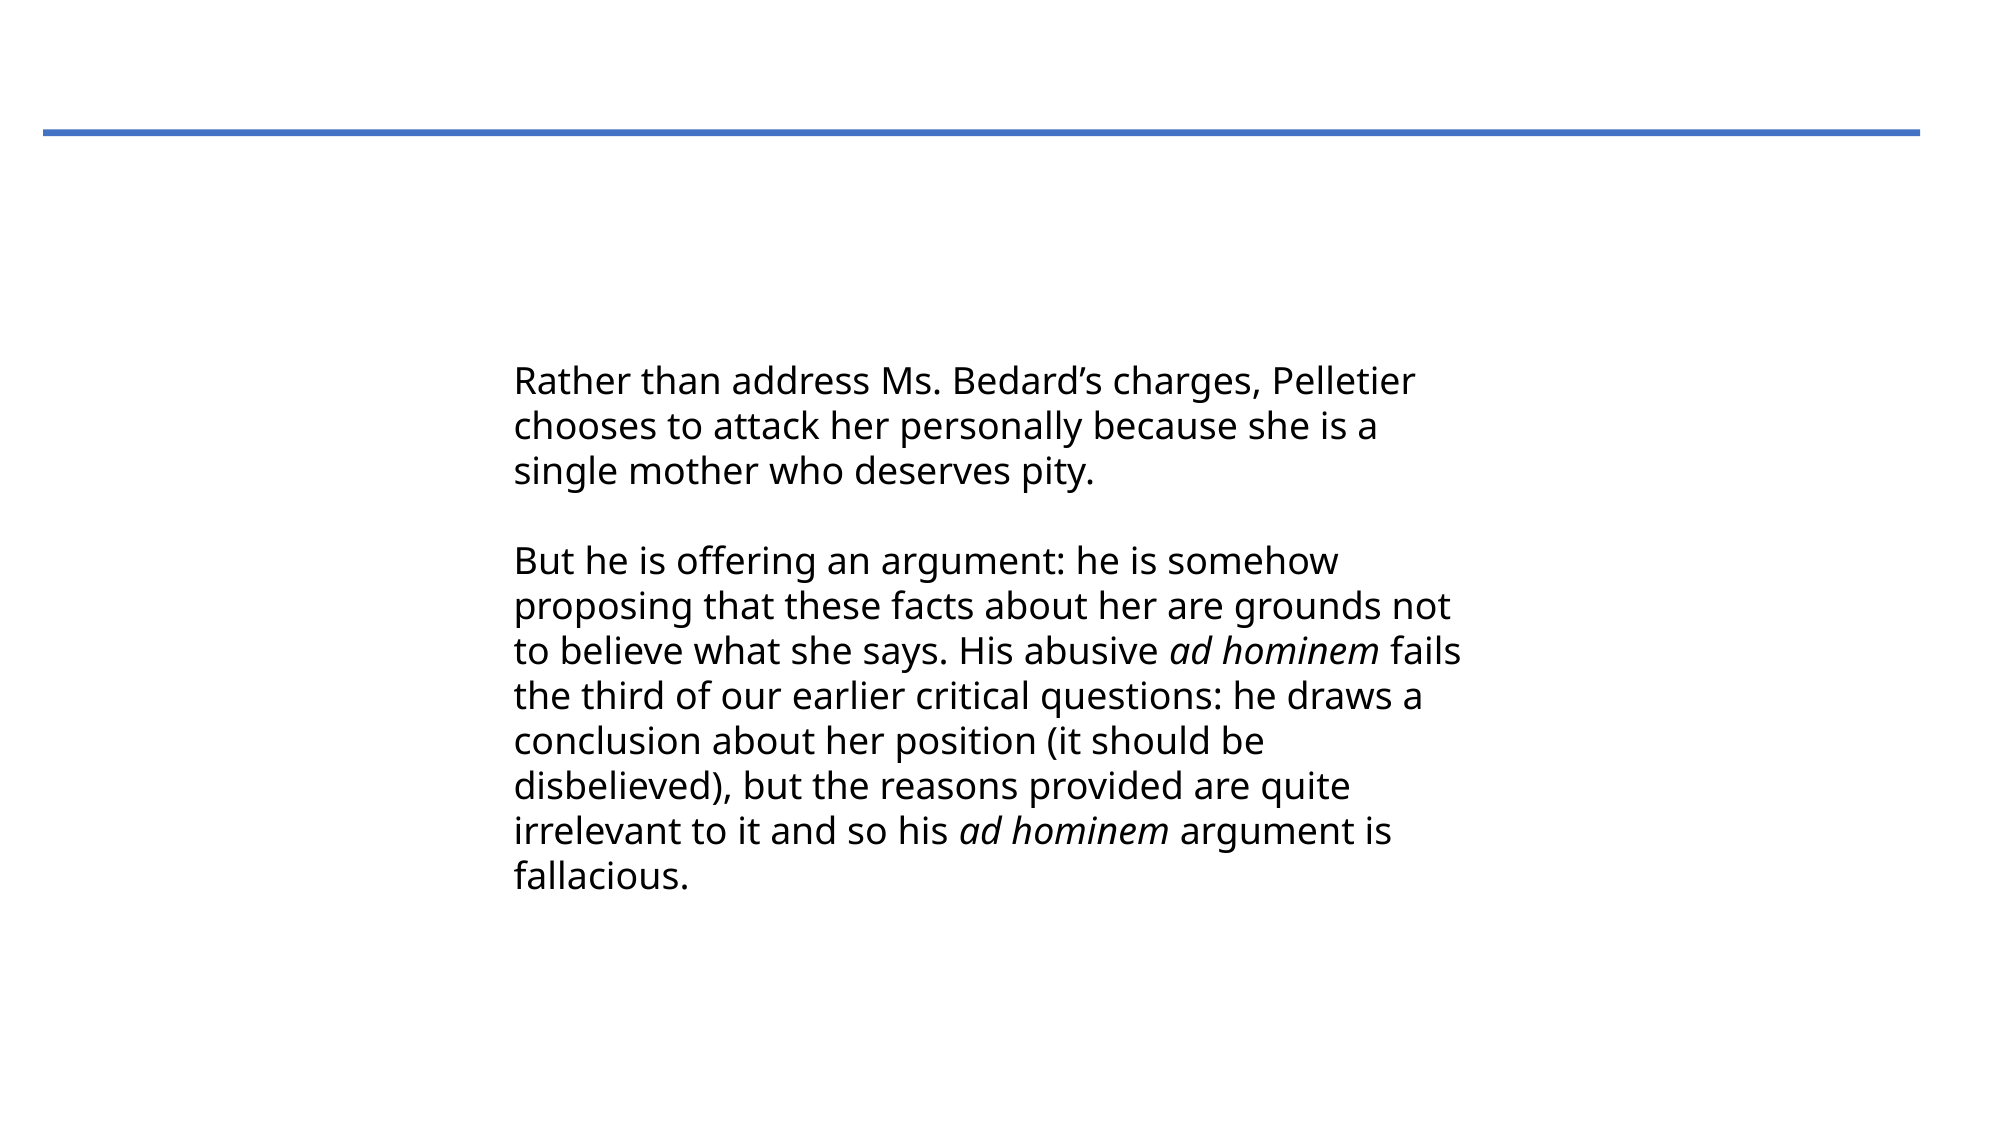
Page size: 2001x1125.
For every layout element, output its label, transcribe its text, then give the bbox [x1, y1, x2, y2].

text_box [42, 128, 1921, 137]
text_box Rather than address Ms. Bedard’s charges, Pelletier chooses to attack her personally because she is a single mother who deserves pity. But he is offering an argument: he is somehow proposing that these facts about her are grounds not to believe what she says. His abusive ad hominem fails the third of our earlier critical questions: he draws a conclusion about her position (it should be disbelieved), but the reasons provided are quite irrelevant to it and so his ad hominem argument is fallacious. [498, 349, 1499, 905]
